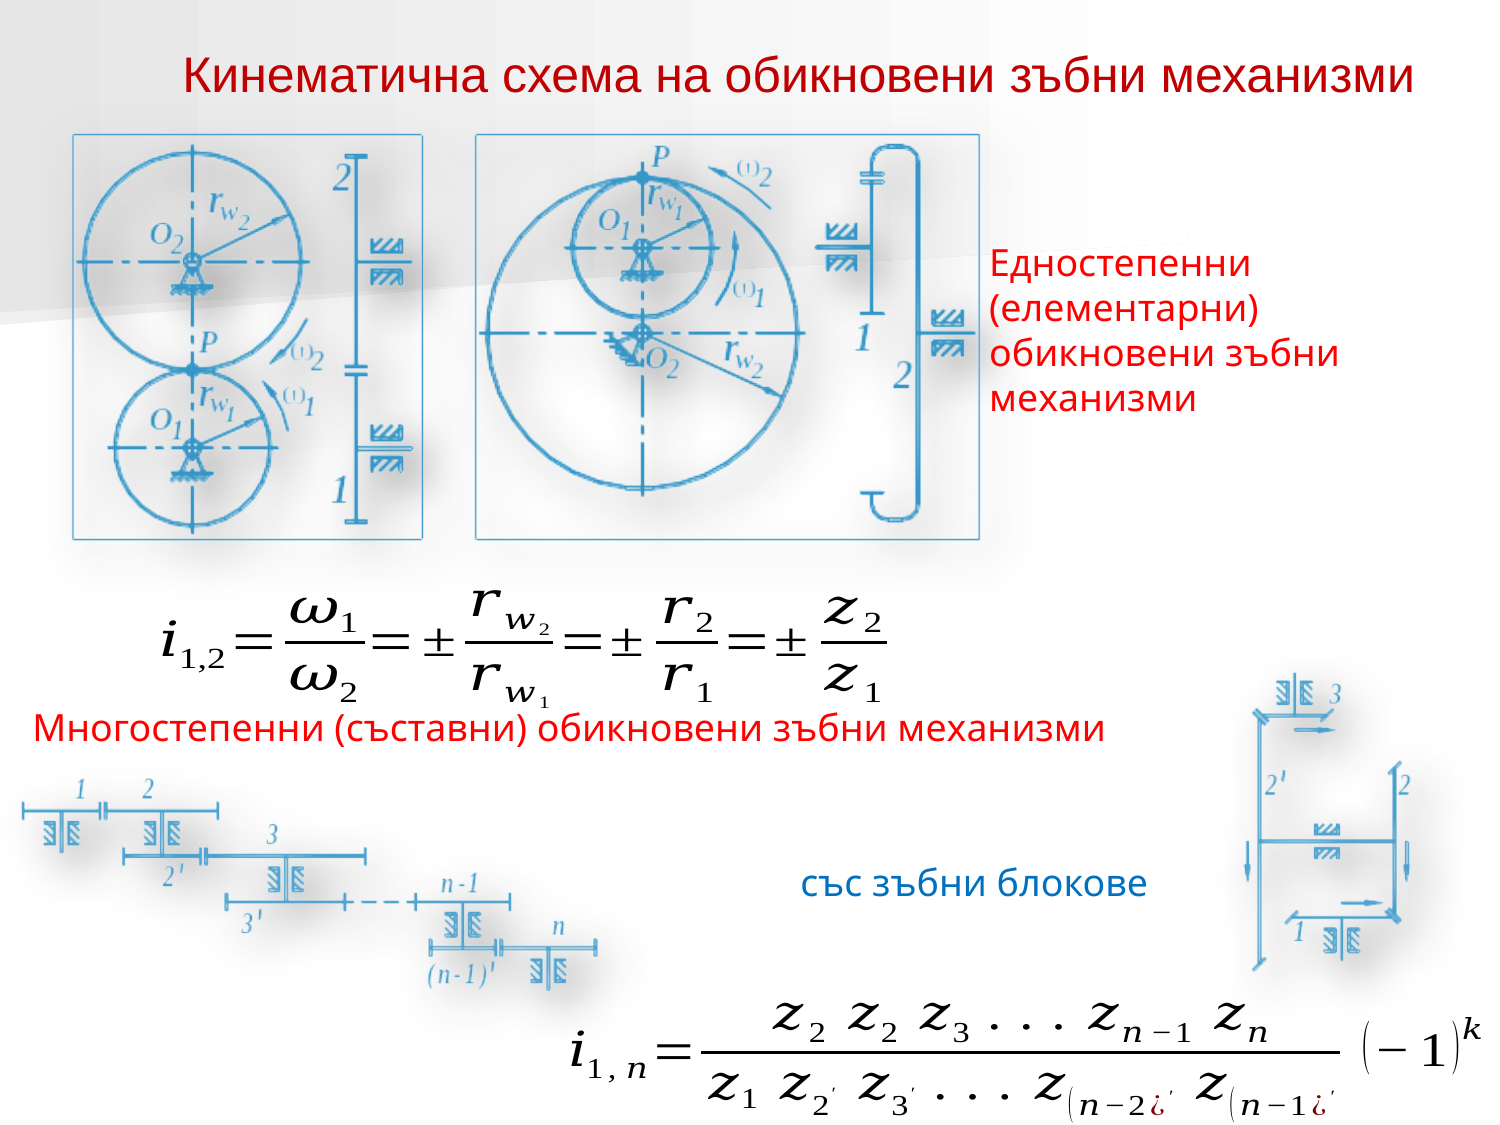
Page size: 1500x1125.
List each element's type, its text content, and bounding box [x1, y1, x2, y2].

list Кинематична схема на обикновени зъбни механизми [117, 35, 1464, 111]
text_box Едностепенни (елементарни) обикновени зъбни механизми [996, 231, 1483, 427]
text_box Многостепенни (съставни) обикновени зъбни механизми [17, 696, 1207, 757]
picture [58, 117, 996, 547]
picture [14, 727, 606, 1037]
picture [1237, 668, 1415, 976]
text_box със зъбни блокове [785, 851, 1164, 912]
